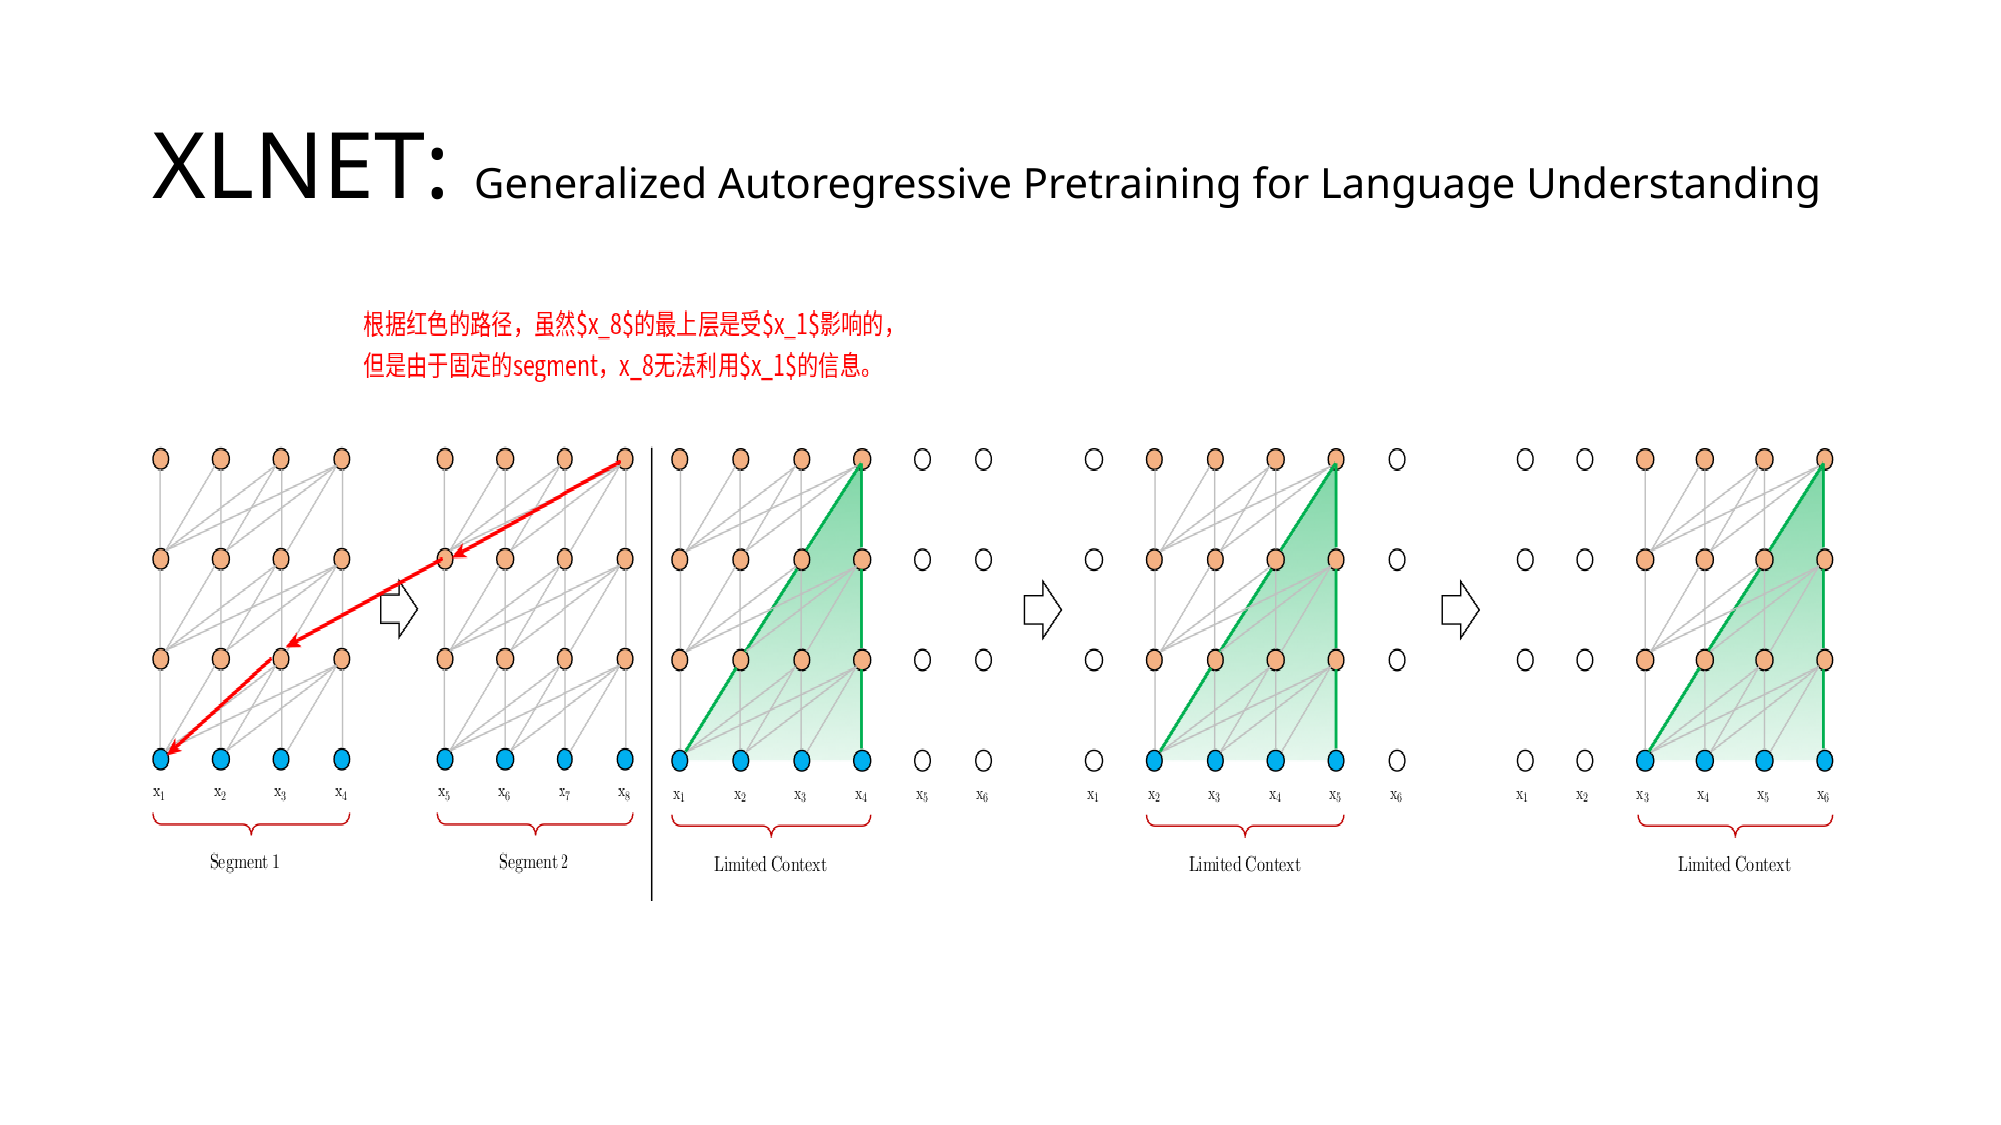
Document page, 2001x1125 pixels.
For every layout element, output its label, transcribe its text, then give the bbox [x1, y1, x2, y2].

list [131, 224, 1857, 901]
title XLNET: Generalized Autoregressive Pretraining for Language Understanding [137, 59, 1863, 278]
